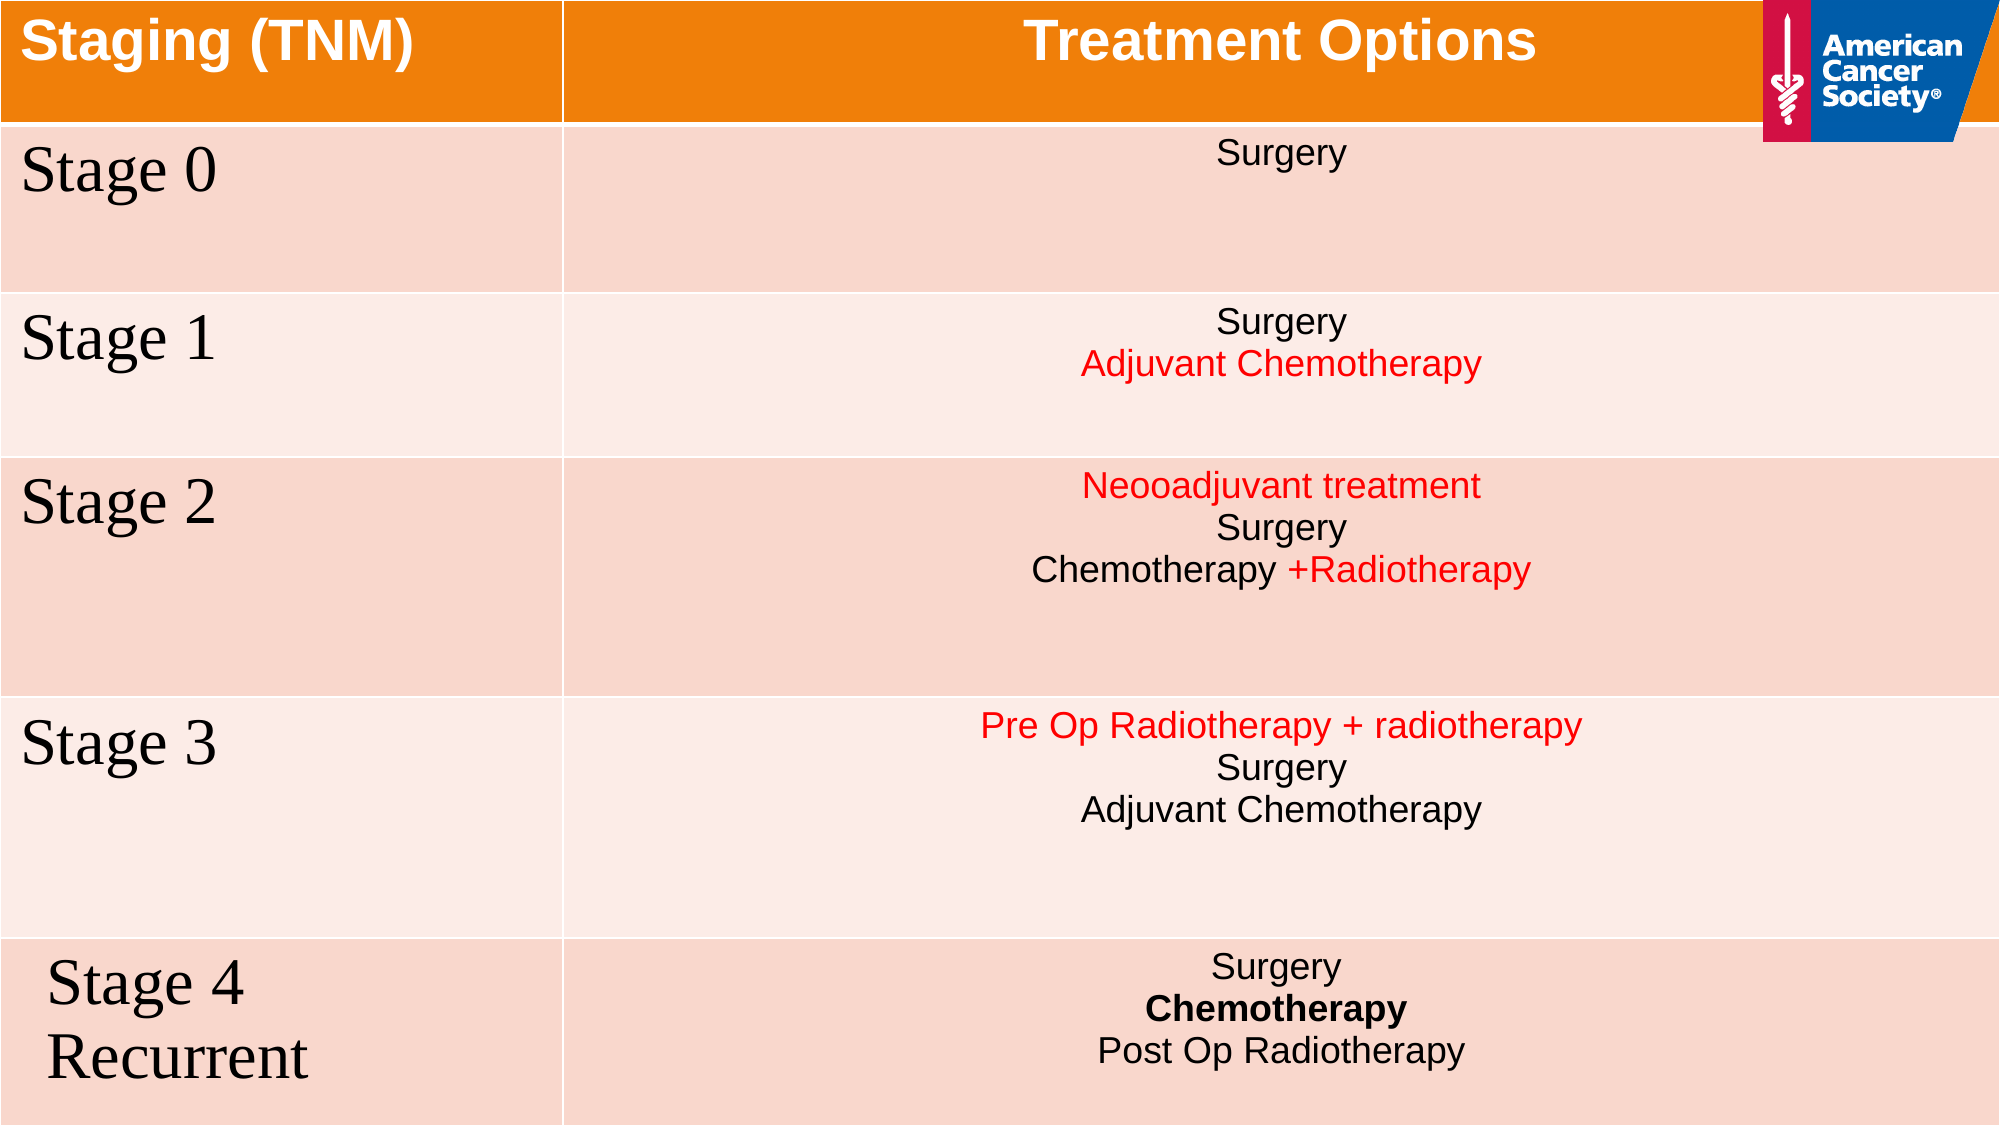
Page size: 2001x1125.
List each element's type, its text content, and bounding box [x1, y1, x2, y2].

table_cell Stage 2 [1, 458, 562, 696]
table_cell Neooadjuvant treatment Surgery Chemotherapy +Radiotherapy [564, 458, 1999, 696]
table_cell Stage 4 Recurrent [1, 939, 562, 1125]
table_header Staging (TNM) [1, 1, 562, 122]
table_cell Pre Op Radiotherapy + radiotherapy Surgery Adjuvant Chemotherapy [564, 698, 1999, 937]
picture [1763, 0, 2000, 143]
table_cell Stage 0 [1, 127, 562, 292]
table_cell Surgery Chemotherapy Post Op Radiotherapy [564, 939, 1999, 1125]
table_cell Surgery [564, 127, 1999, 292]
table_cell Surgery Adjuvant Chemotherapy [564, 294, 1999, 456]
table_cell Stage 1 [1, 294, 562, 456]
table_header Treatment Options [564, 1, 1761, 122]
table_cell Stage 3 [1, 698, 562, 937]
